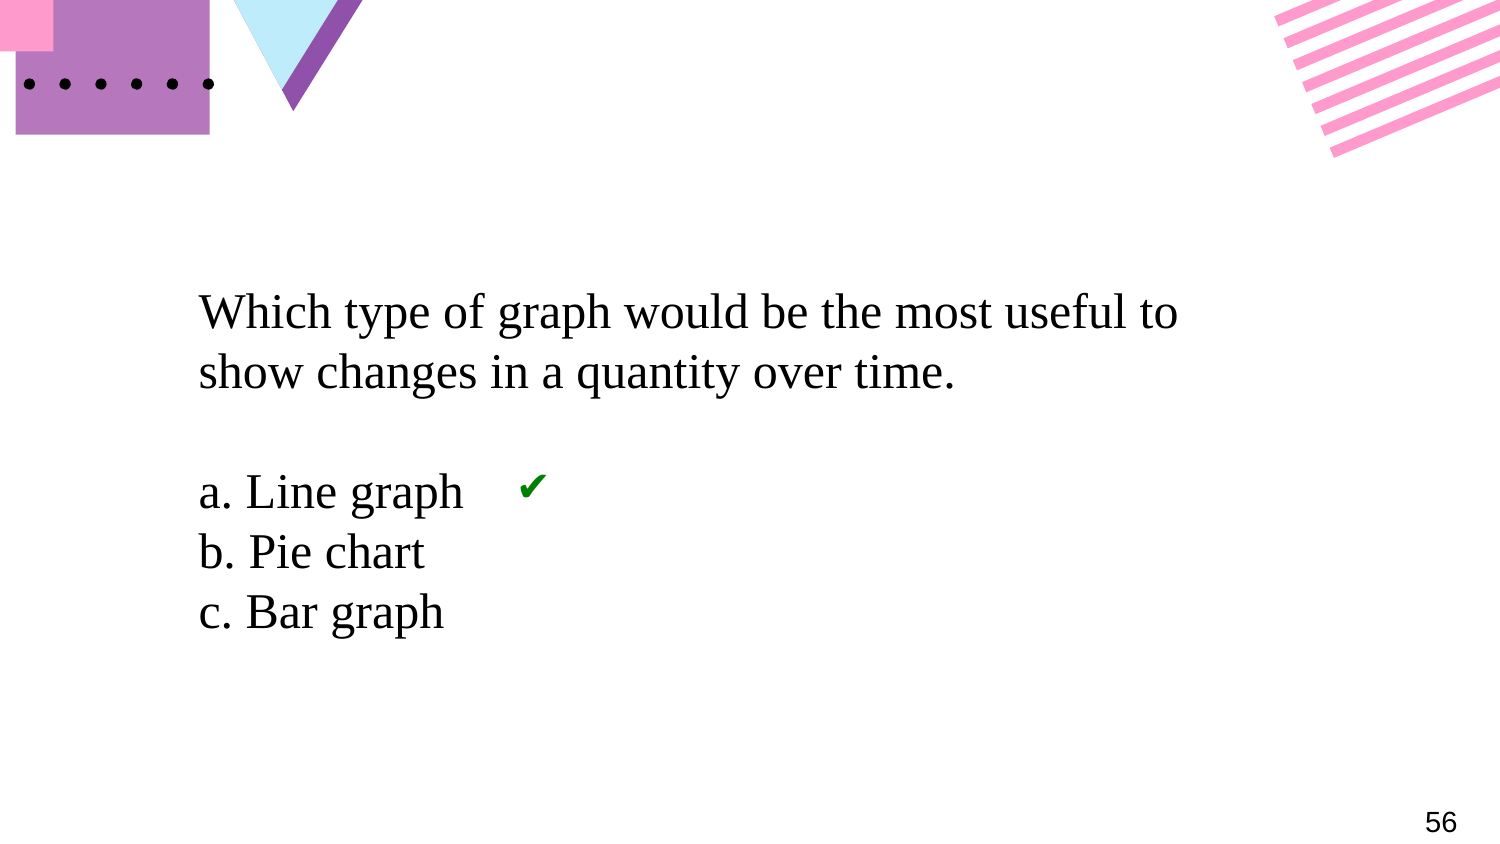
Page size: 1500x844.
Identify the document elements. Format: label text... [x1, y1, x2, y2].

title Which type of graph would be the most useful to show changes in a quantity over time. a. Line graph b. Pie chart c. Bar graph [183, 108, 1304, 749]
text_box ✔ [504, 454, 558, 566]
text_box 56 [1414, 798, 1500, 844]
